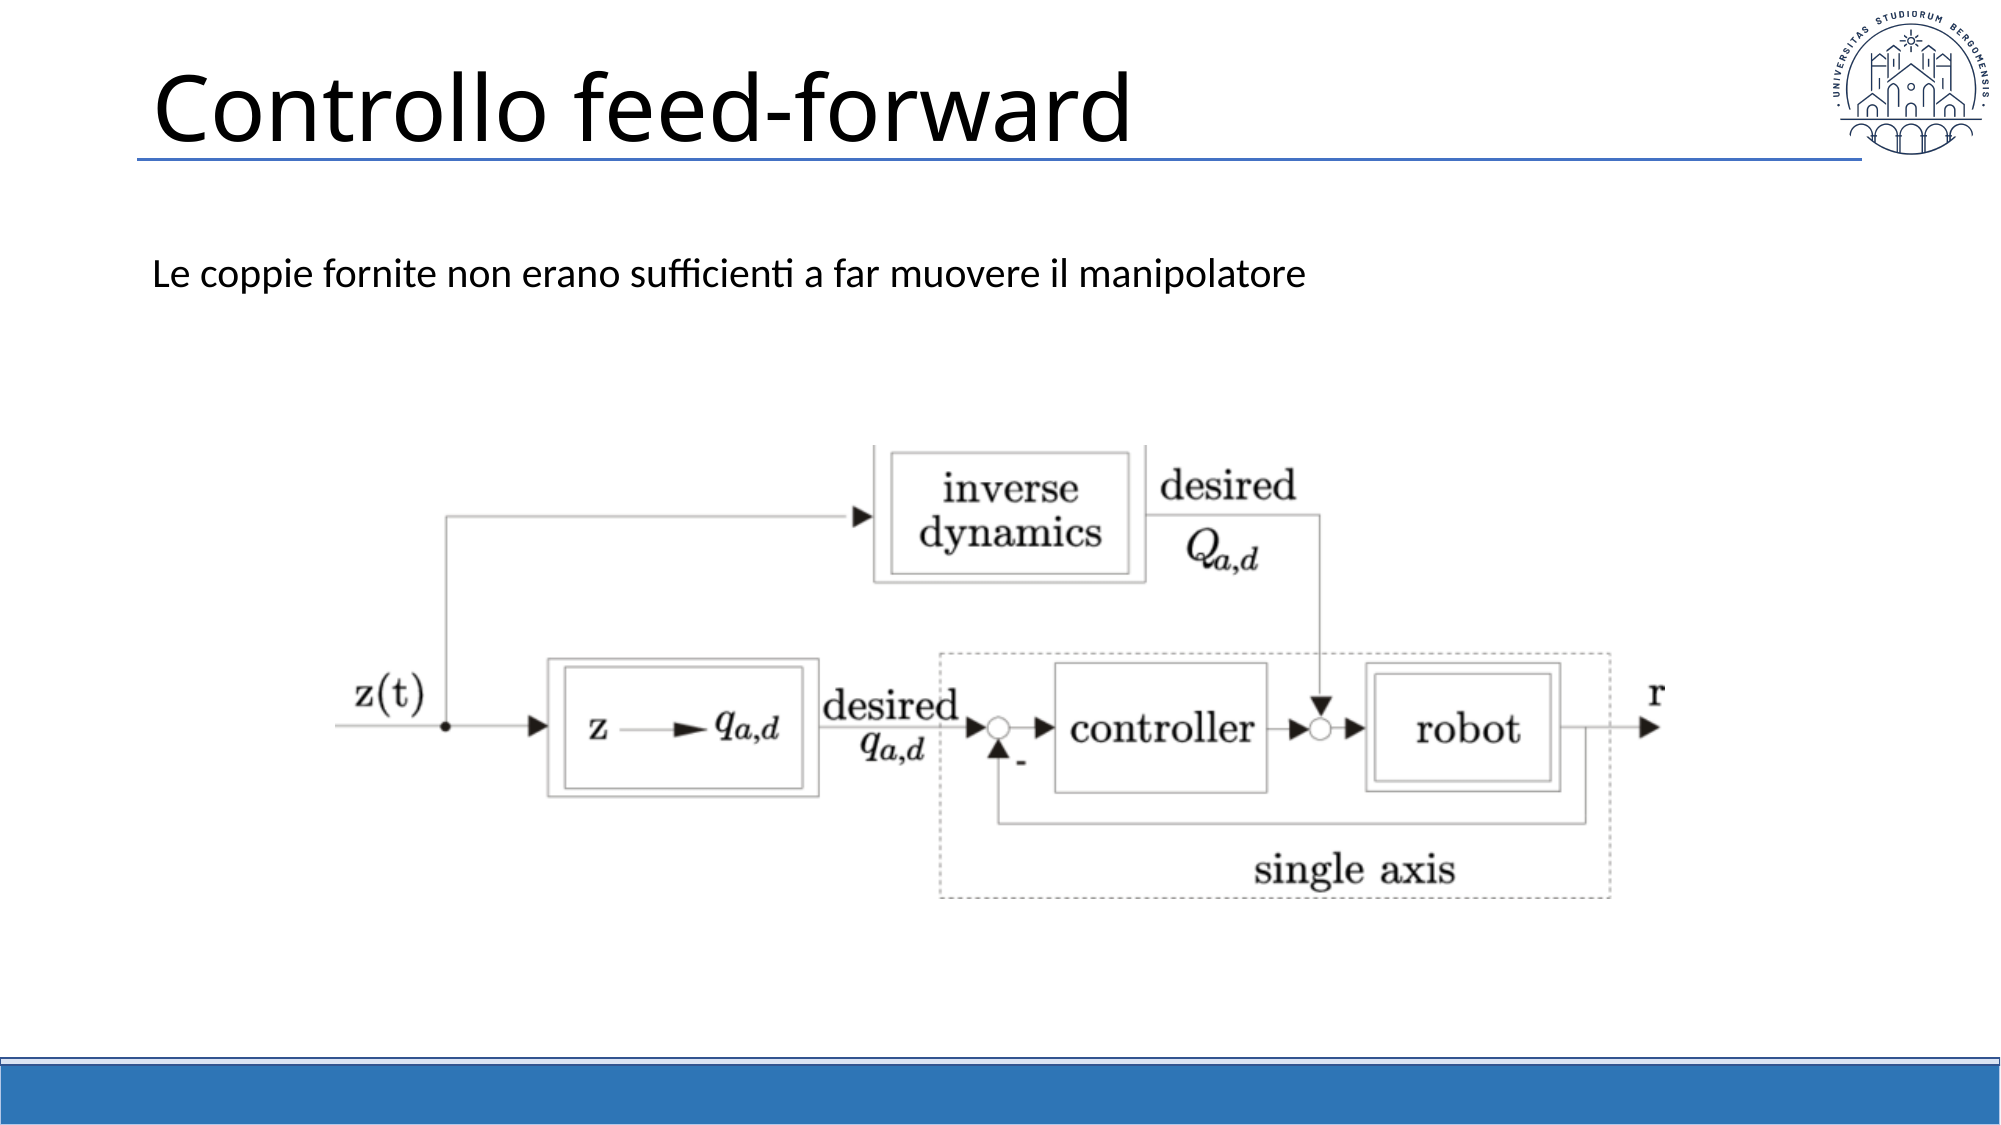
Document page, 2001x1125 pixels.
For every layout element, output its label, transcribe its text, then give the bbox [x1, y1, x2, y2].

picture [335, 445, 1665, 899]
picture [1863, 11, 1989, 155]
list Le coppie fornite non erano sufficienti a far muovere il manipolatore [137, 243, 1863, 958]
title Controllo feed-forward [137, 3, 1863, 221]
slide_number 56 [1538, 1065, 1989, 1125]
